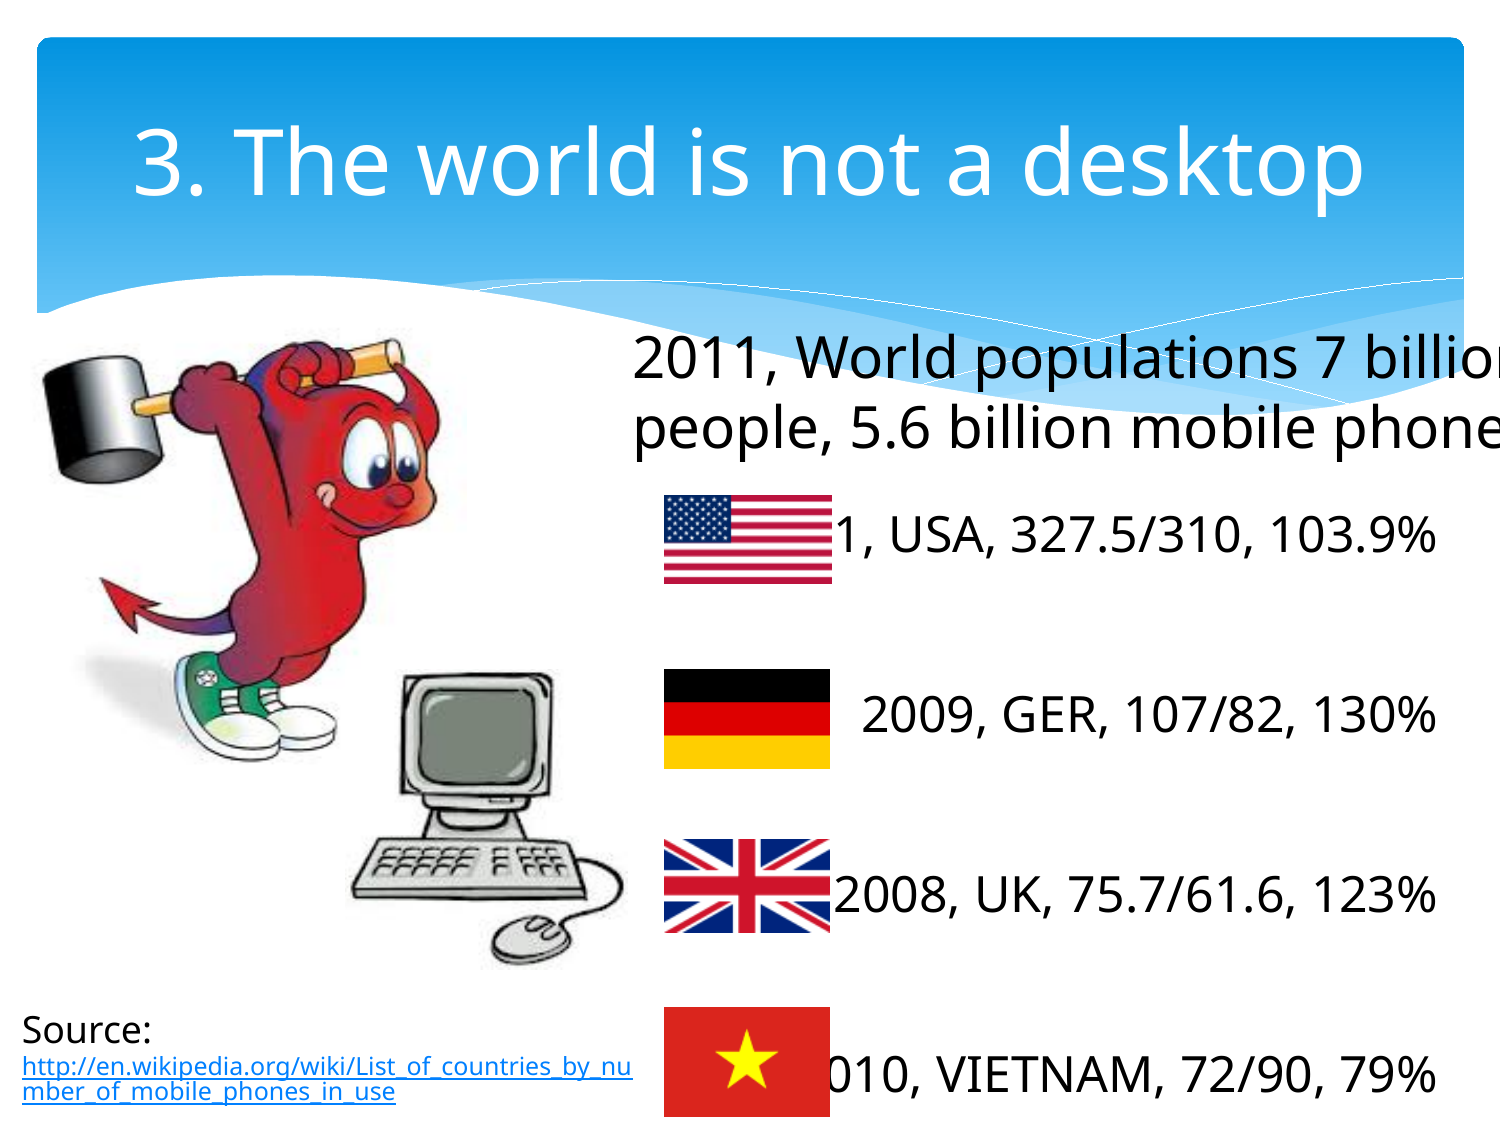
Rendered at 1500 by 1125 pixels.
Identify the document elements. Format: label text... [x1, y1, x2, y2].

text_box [345, 313, 1500, 970]
title 3. The world is not a desktop [75, 55, 1425, 261]
text_box Source: http://en.wikipedia.org/wiki/List_of_countries_by_number_of_mobile_phones_in_use [7, 998, 658, 1093]
picture [0, 313, 345, 788]
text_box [664, 495, 1467, 1117]
